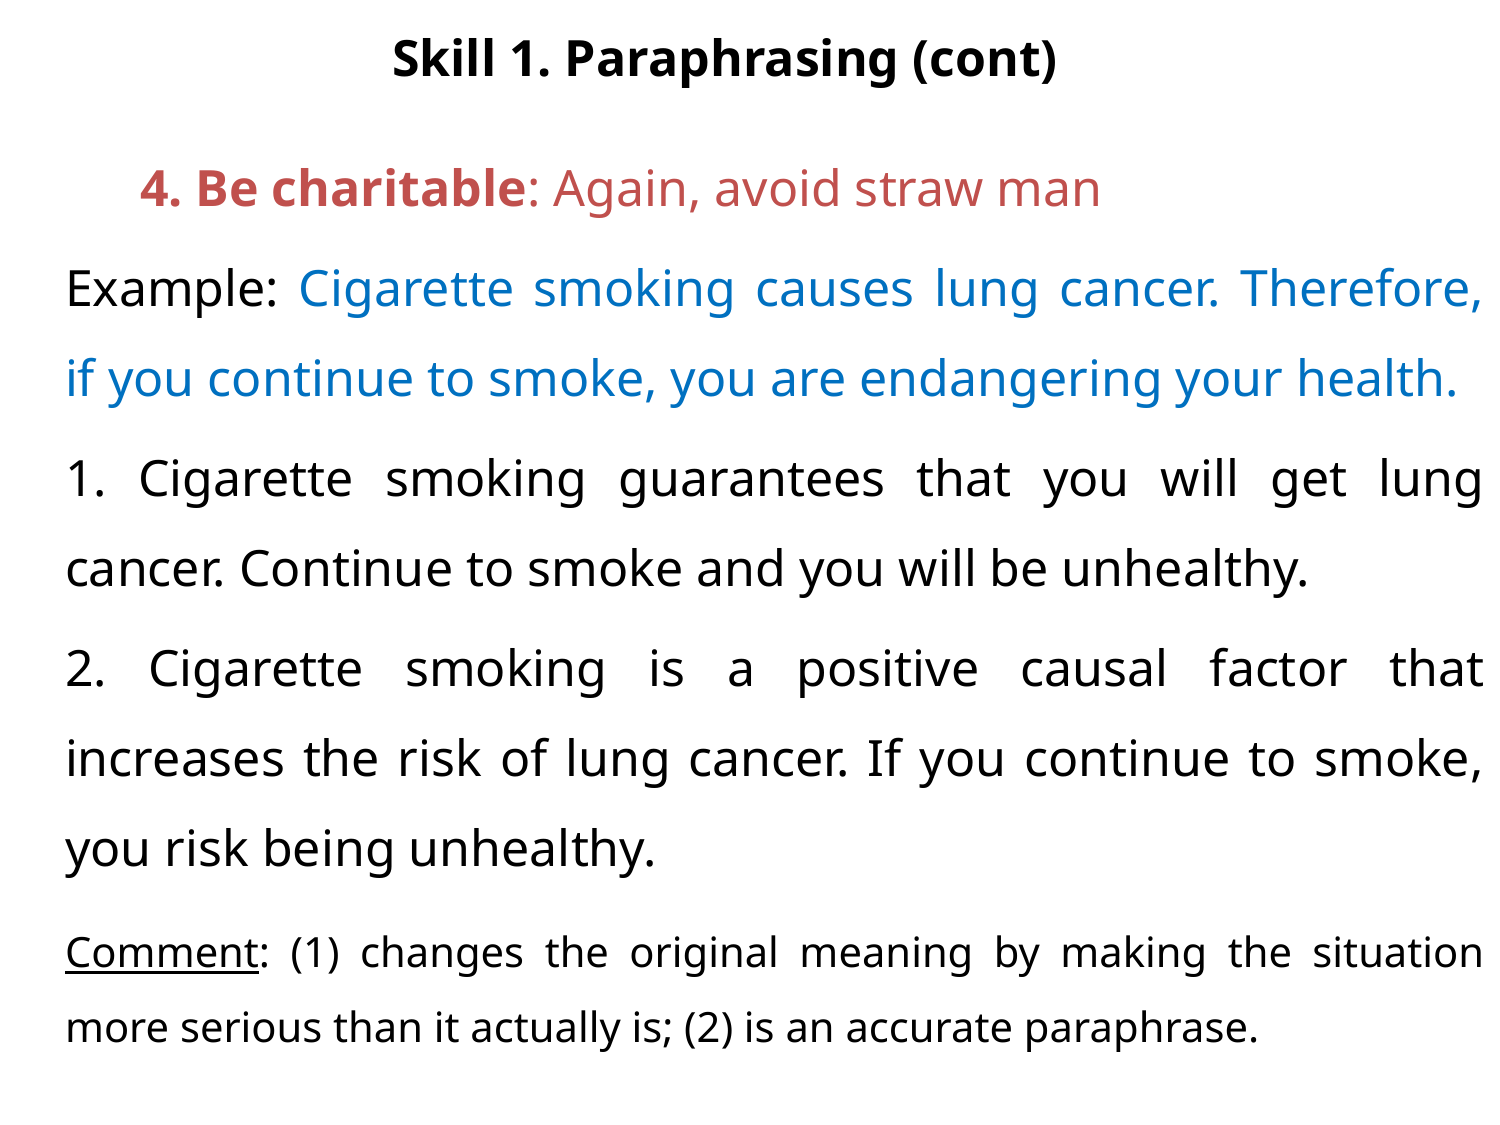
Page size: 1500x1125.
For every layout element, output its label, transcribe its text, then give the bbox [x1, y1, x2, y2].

text_box Skill 1. Paraphrasing (cont) [321, 0, 1129, 119]
subtitle 4. Be charitable: Again, avoid straw man Example: Cigarette smoking causes lung cancer. Therefore, if you continue to smoke, you are endangering your health. 1. Cigarette smoking guarantees that you will get lung cancer. Continue to smoke and you will be unhealthy. 2. Cigarette smoking is a positive causal factor that increases the risk of lung cancer. If you continue to smoke, you risk being unhealthy. Comment: (1) changes the original meaning by making the situation more serious than it actually is; (2) is an accurate paraphrase. [0, 118, 1500, 1007]
